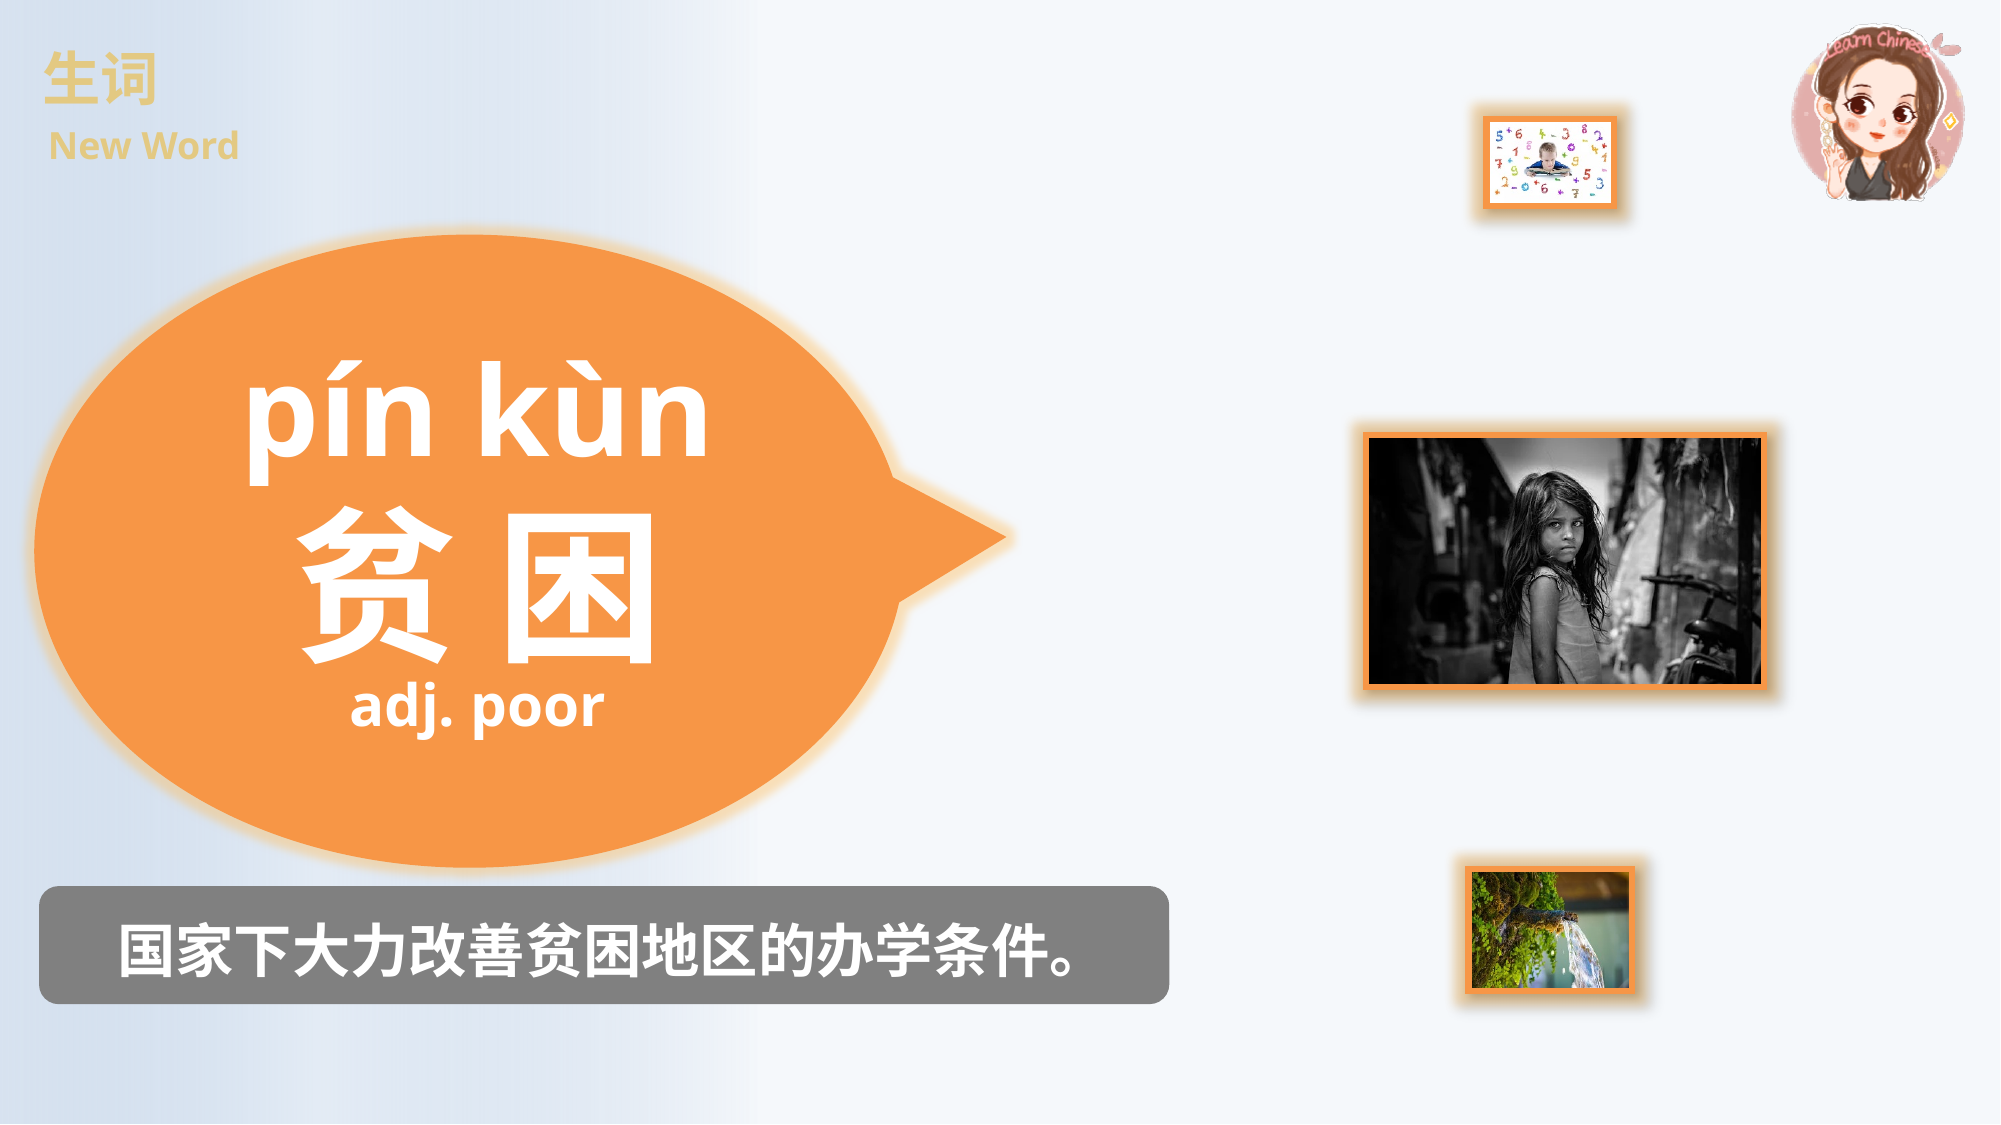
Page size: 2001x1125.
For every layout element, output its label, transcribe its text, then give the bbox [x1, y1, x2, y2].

text_box New Word [33, 115, 256, 175]
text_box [38, 886, 1254, 1005]
picture [0, 0, 2001, 1125]
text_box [27, 239, 928, 864]
text_box 生词 [27, 35, 174, 120]
